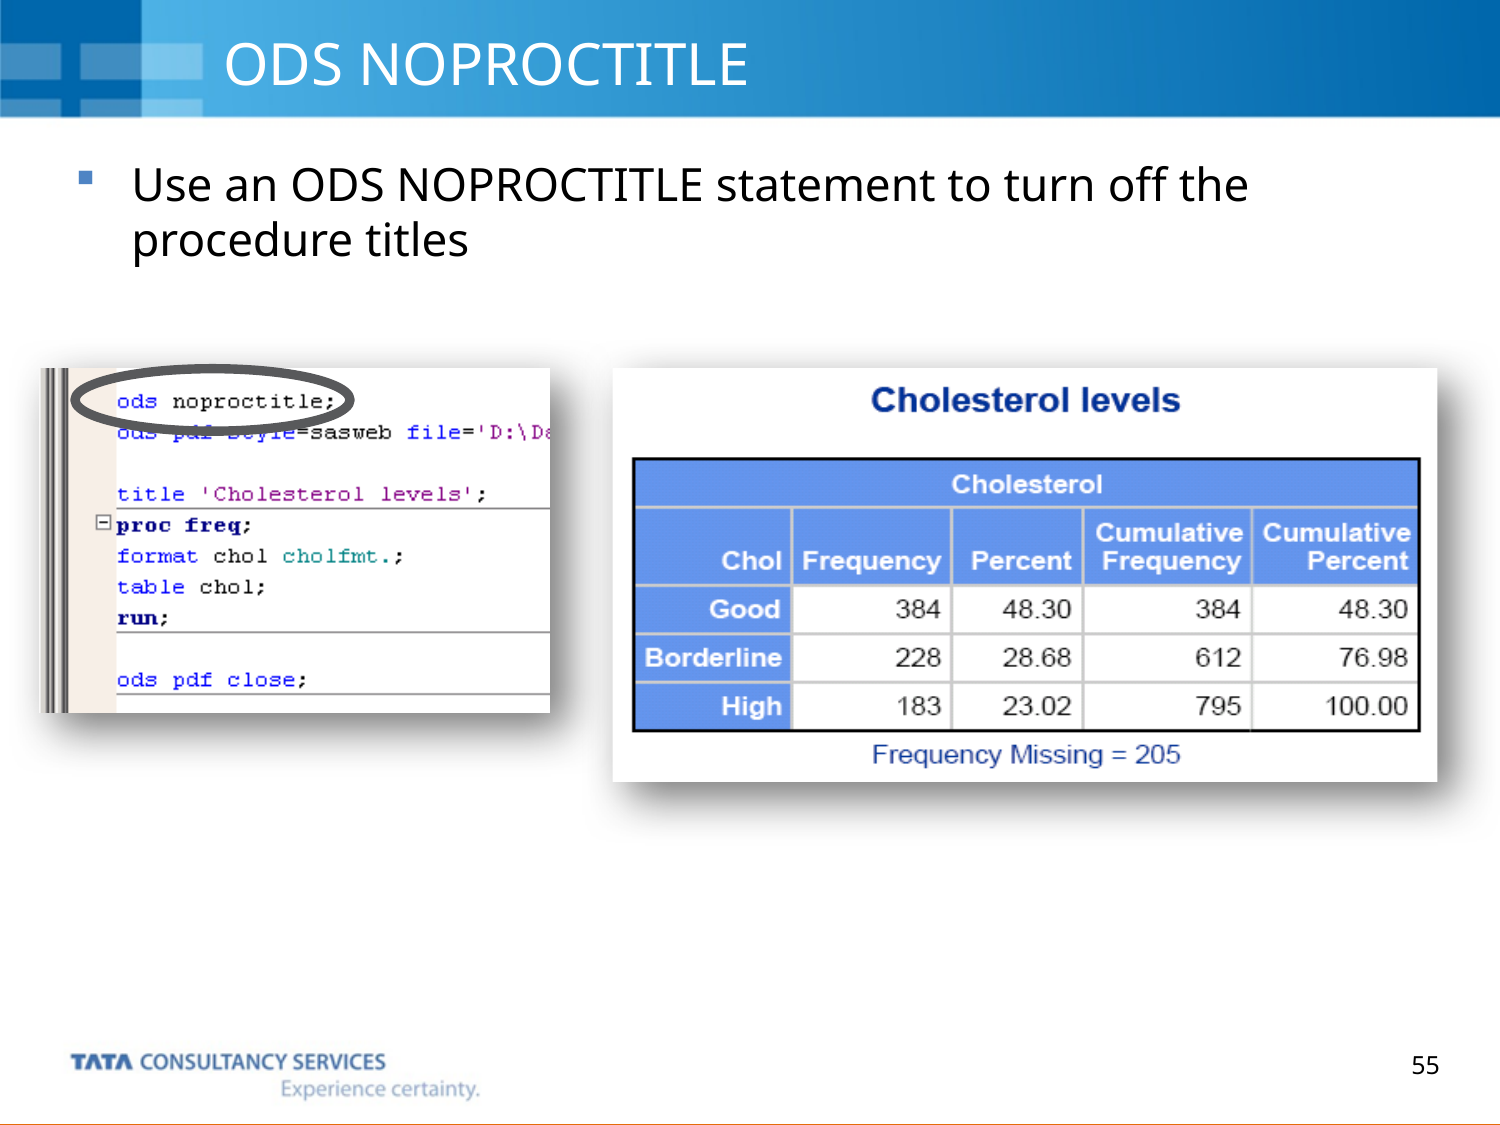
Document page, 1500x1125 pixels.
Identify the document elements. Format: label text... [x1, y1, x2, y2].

picture [0, 0, 1500, 1124]
title ODS NOPROCTITLE [208, 18, 1461, 107]
list Use an ODS NOPROCTITLE statement to turn off the procedure titles [60, 148, 1450, 374]
list Use an ODS NOPROCTITLE statement to turn off the procedure titles [60, 748, 1450, 891]
